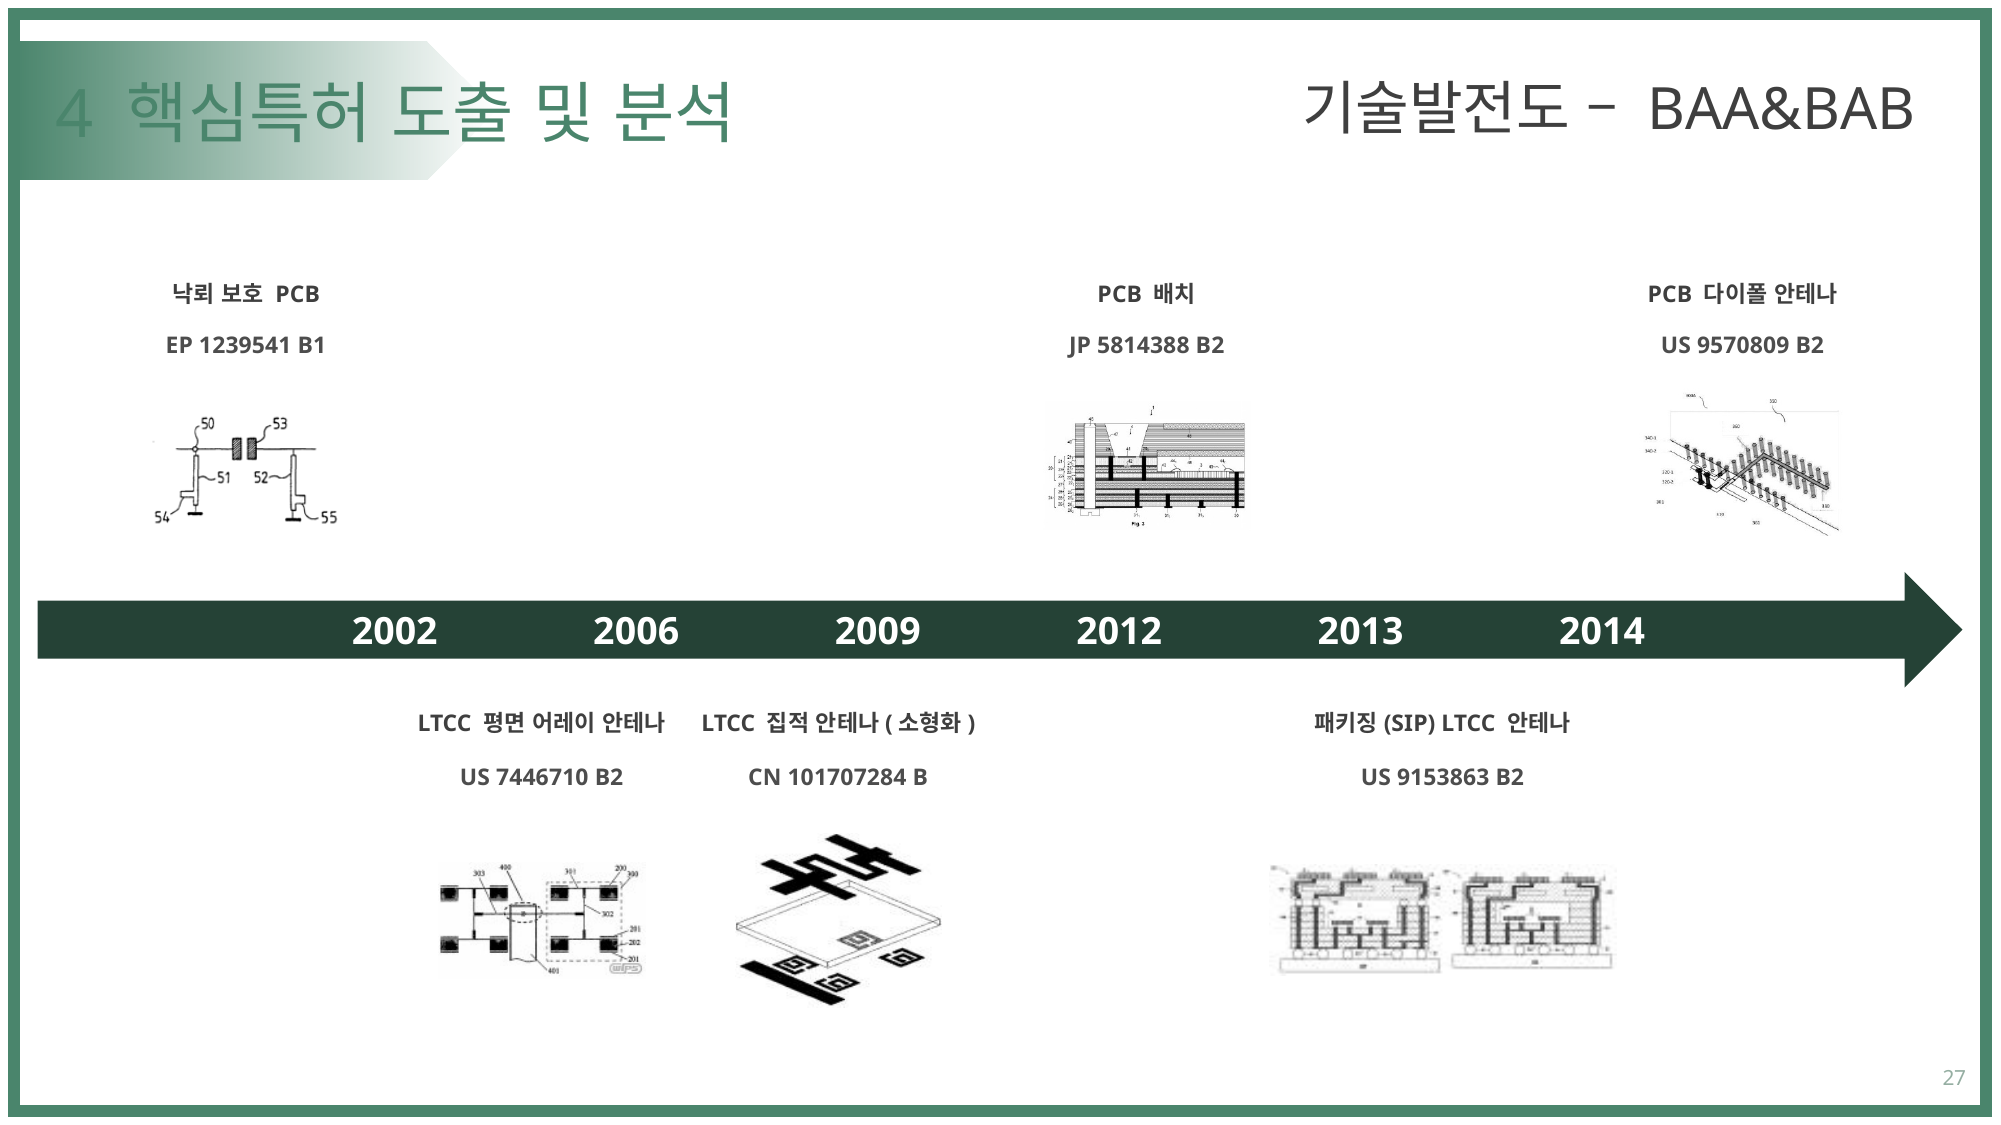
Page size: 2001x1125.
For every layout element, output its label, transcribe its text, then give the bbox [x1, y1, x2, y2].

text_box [383, 700, 701, 979]
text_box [987, 271, 1307, 531]
text_box [36, 599, 337, 660]
text_box 2002 2006 2009 2012 2013 2014 [337, 599, 1663, 660]
text_box [1663, 569, 1964, 691]
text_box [1612, 271, 1874, 544]
list 기술발전도 – BAA&BAB [1030, 64, 1931, 156]
slide_number 27 [1890, 1048, 1981, 1109]
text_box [679, 700, 997, 1008]
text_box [1268, 700, 1617, 976]
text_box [86, 271, 406, 533]
title 4 핵심특허 도출 및 분석 [40, 64, 839, 156]
